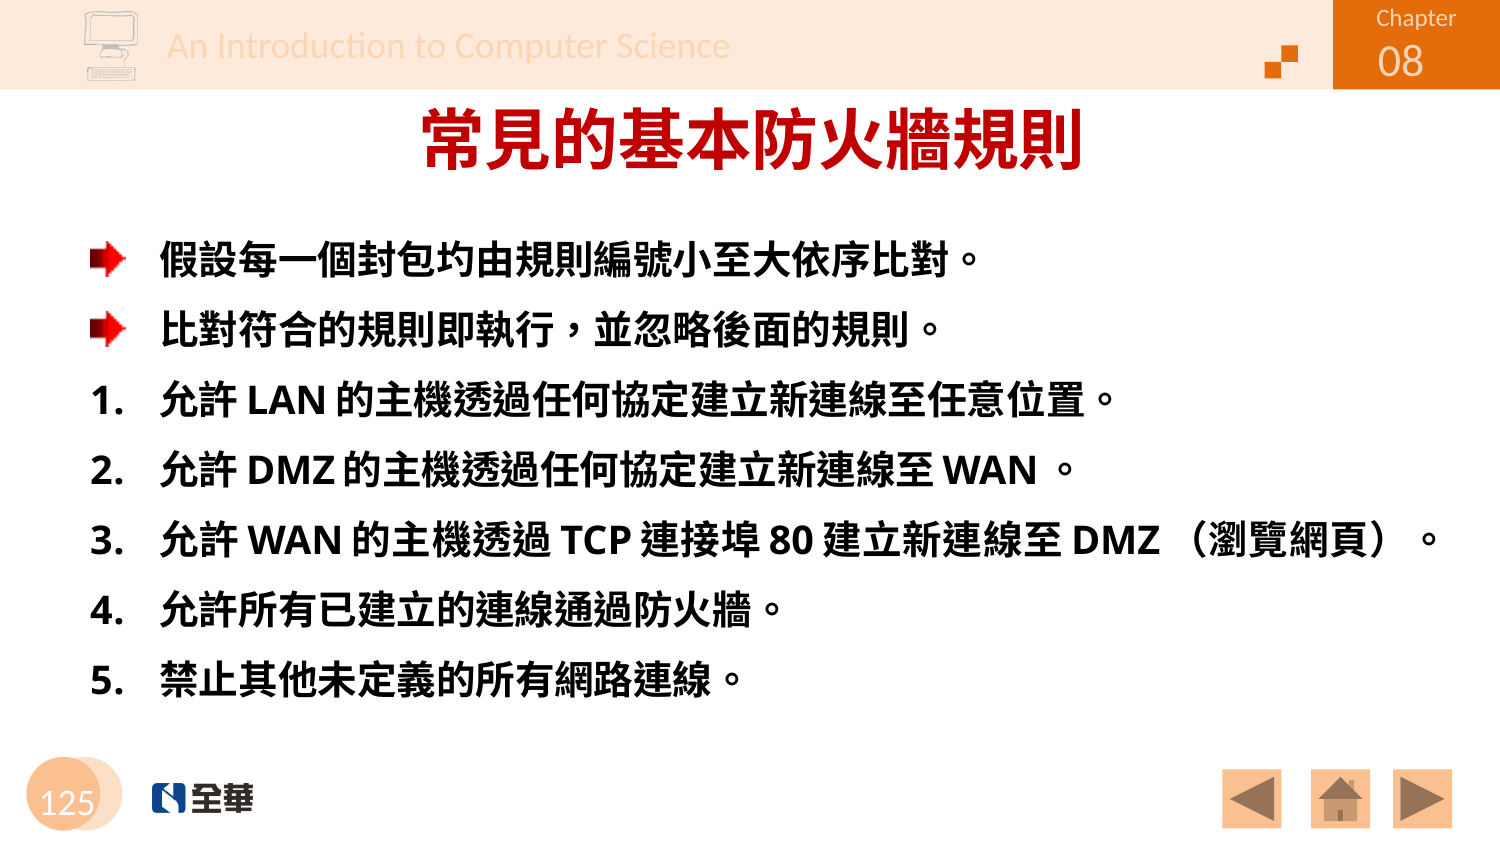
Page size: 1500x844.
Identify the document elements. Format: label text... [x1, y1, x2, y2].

picture [84, 11, 138, 67]
title 常見的基本防火牆規則 [76, 67, 1427, 209]
list 假設每一個封包圴由規則編號小至大依序比對。 比對符合的規則即執行，並忽略後面的規則。 允許LAN的主機透過任何協定建立新連線至任意位置。 允許DMZ的主機透過任何協定建立新連線至WAN。 允許WAN的主機透過TCP連接埠80建立新連線至DMZ（瀏覽網頁）。 允許所有已建立的連線通過防火牆。 禁止其他未定義的所有網路連線。 [75, 218, 1425, 754]
picture [152, 783, 253, 813]
picture [90, 311, 126, 347]
picture [90, 241, 126, 277]
